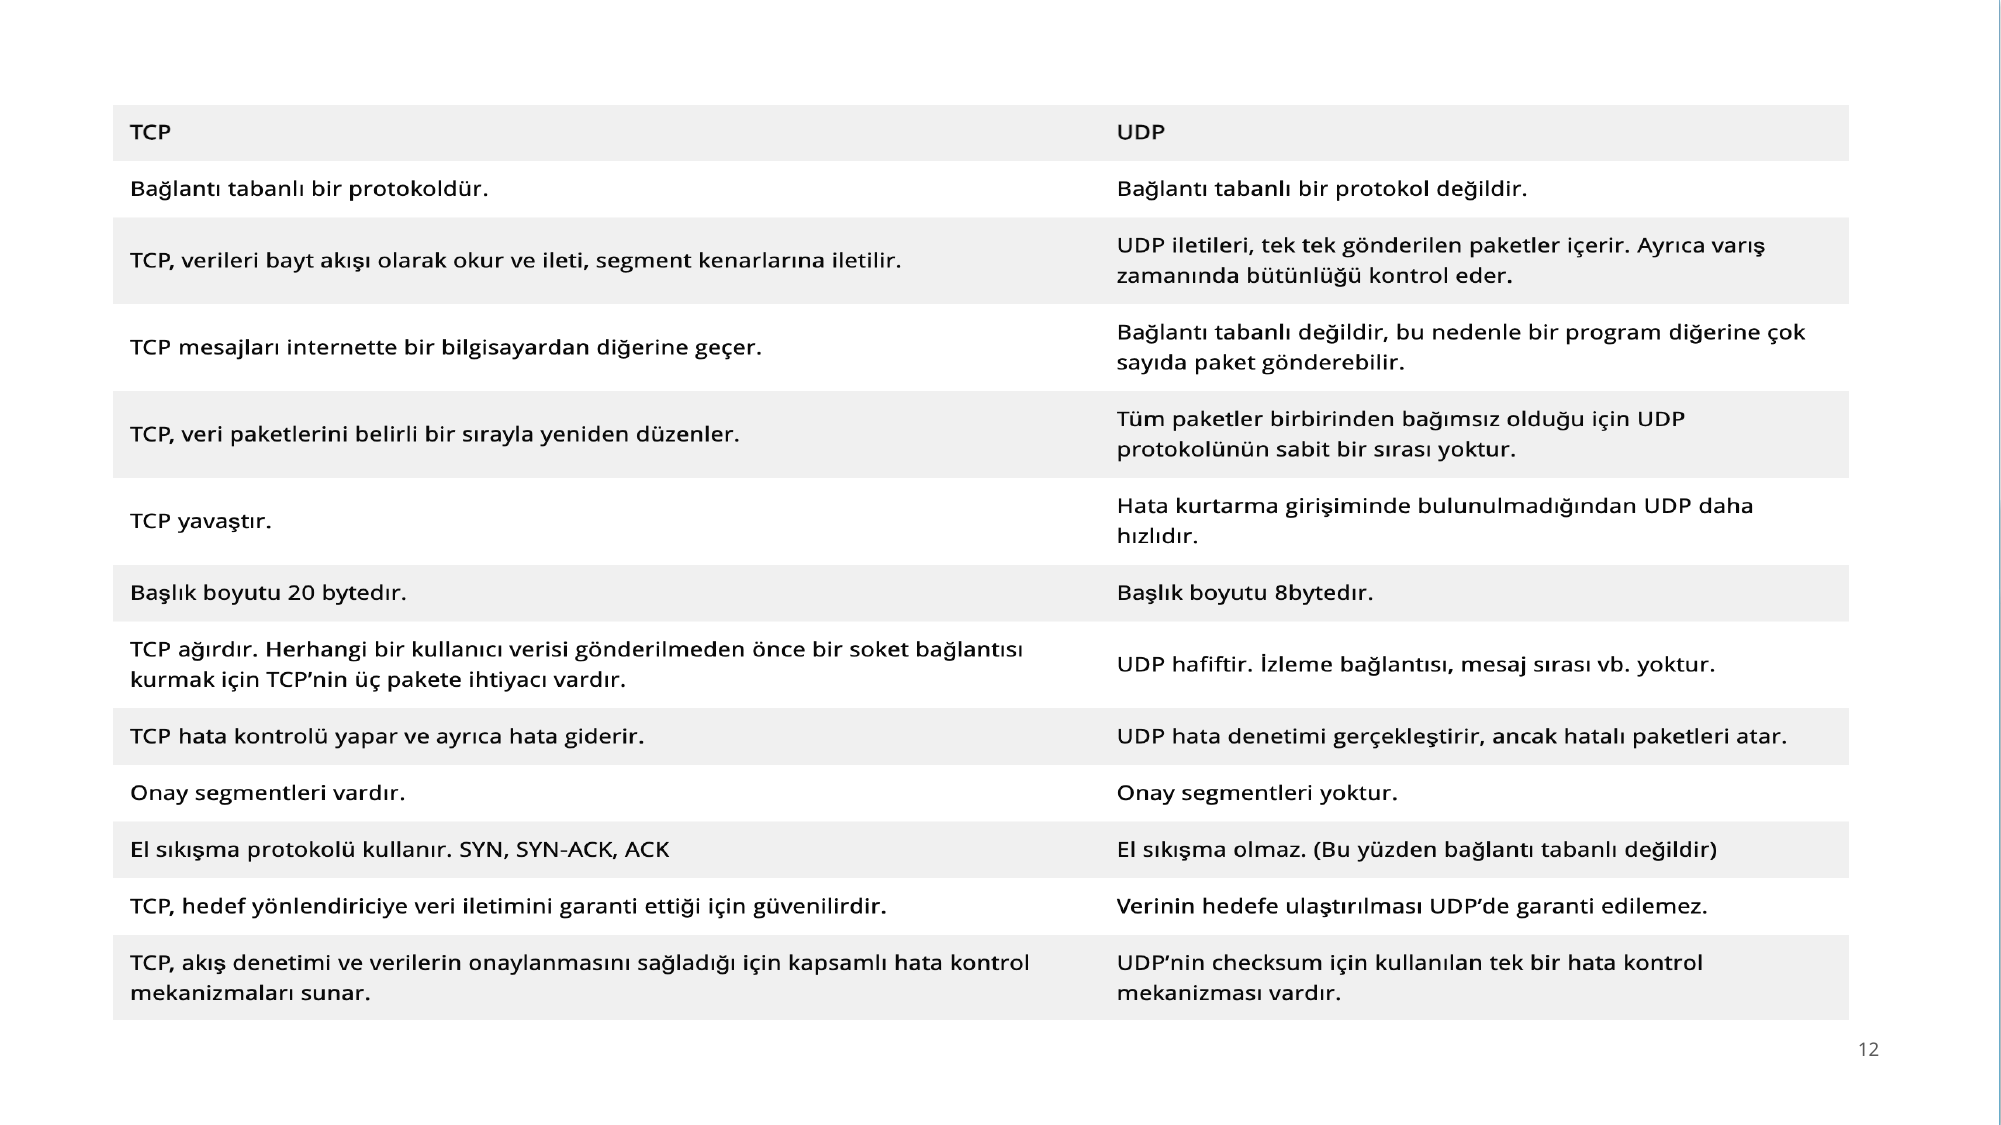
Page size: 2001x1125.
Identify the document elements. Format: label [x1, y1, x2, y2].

text_box [0, 0, 2000, 1125]
list [111, 104, 1851, 1020]
